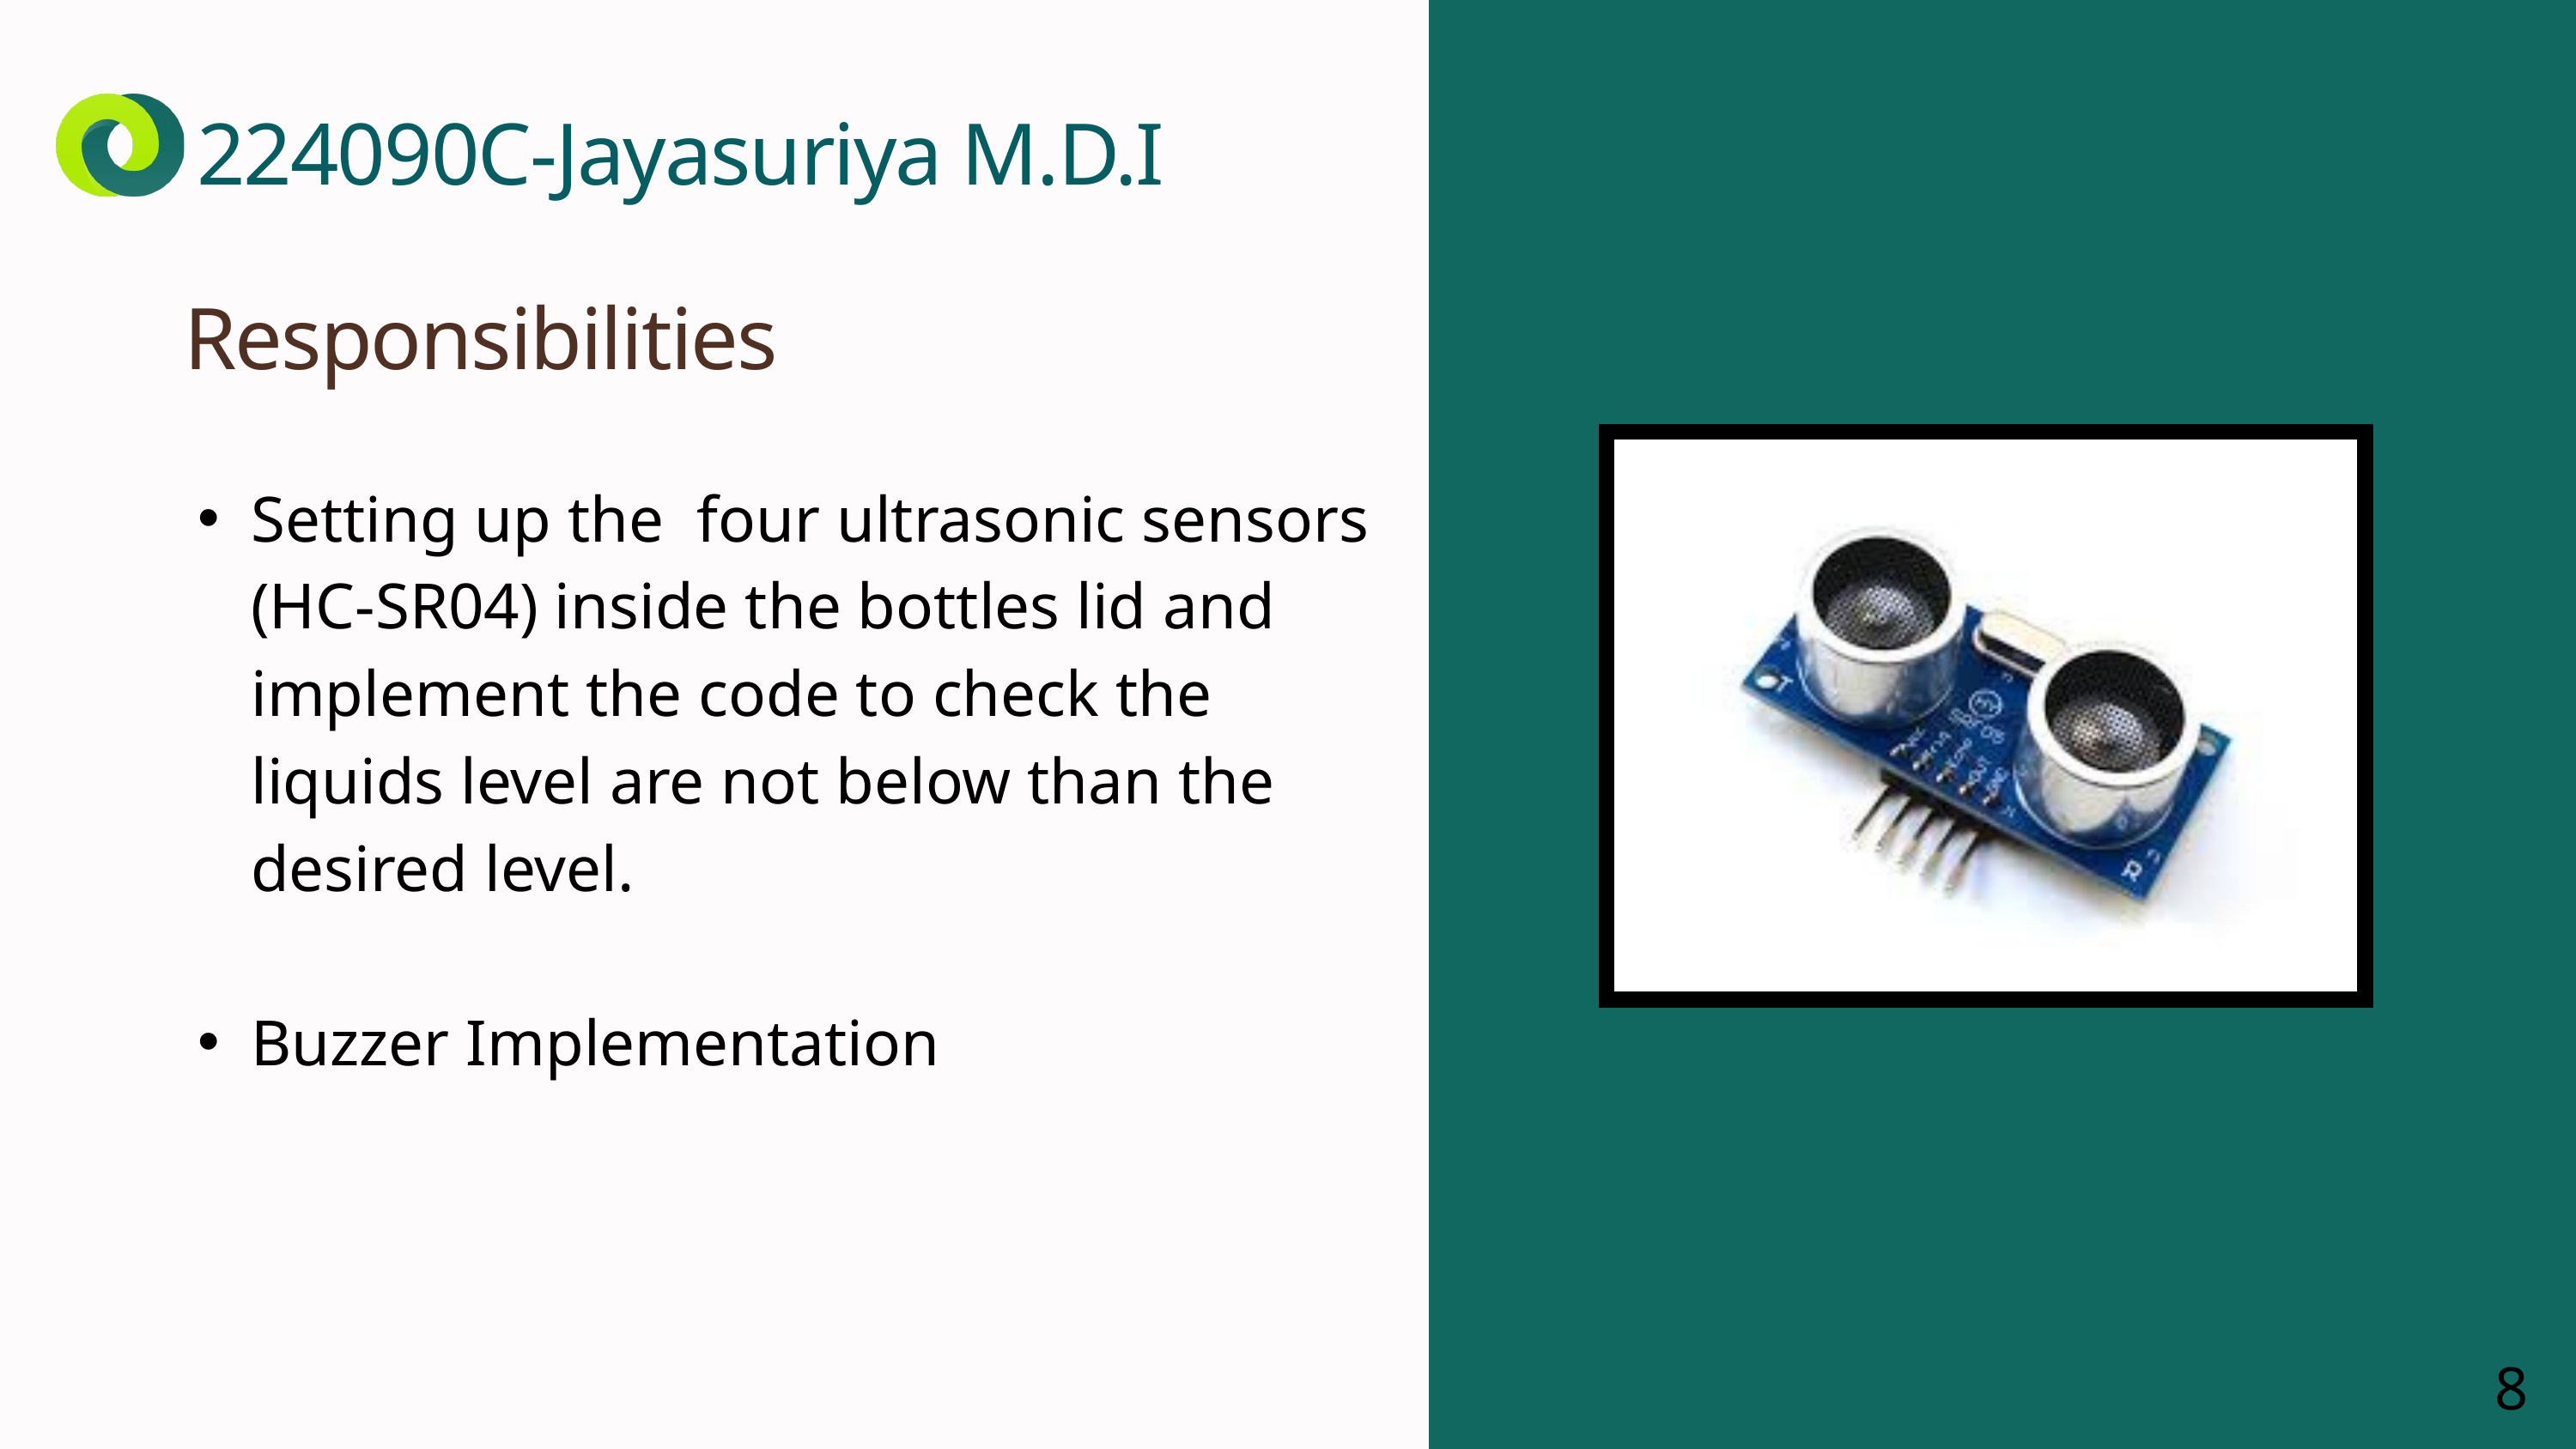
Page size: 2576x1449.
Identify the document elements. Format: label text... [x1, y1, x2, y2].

text_box [56, 94, 185, 197]
text_box 224090C-Jayasuriya M.D.I [197, 82, 1288, 202]
text_box Responsibilities [184, 267, 1276, 387]
text_box Setting up the four ultrasonic sensors (HC-SR04) inside the bottles lid and implement the code to check the liquids level are not below than the desired level. Buzzer Implementation [144, 466, 1390, 1079]
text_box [1428, 0, 2576, 1449]
